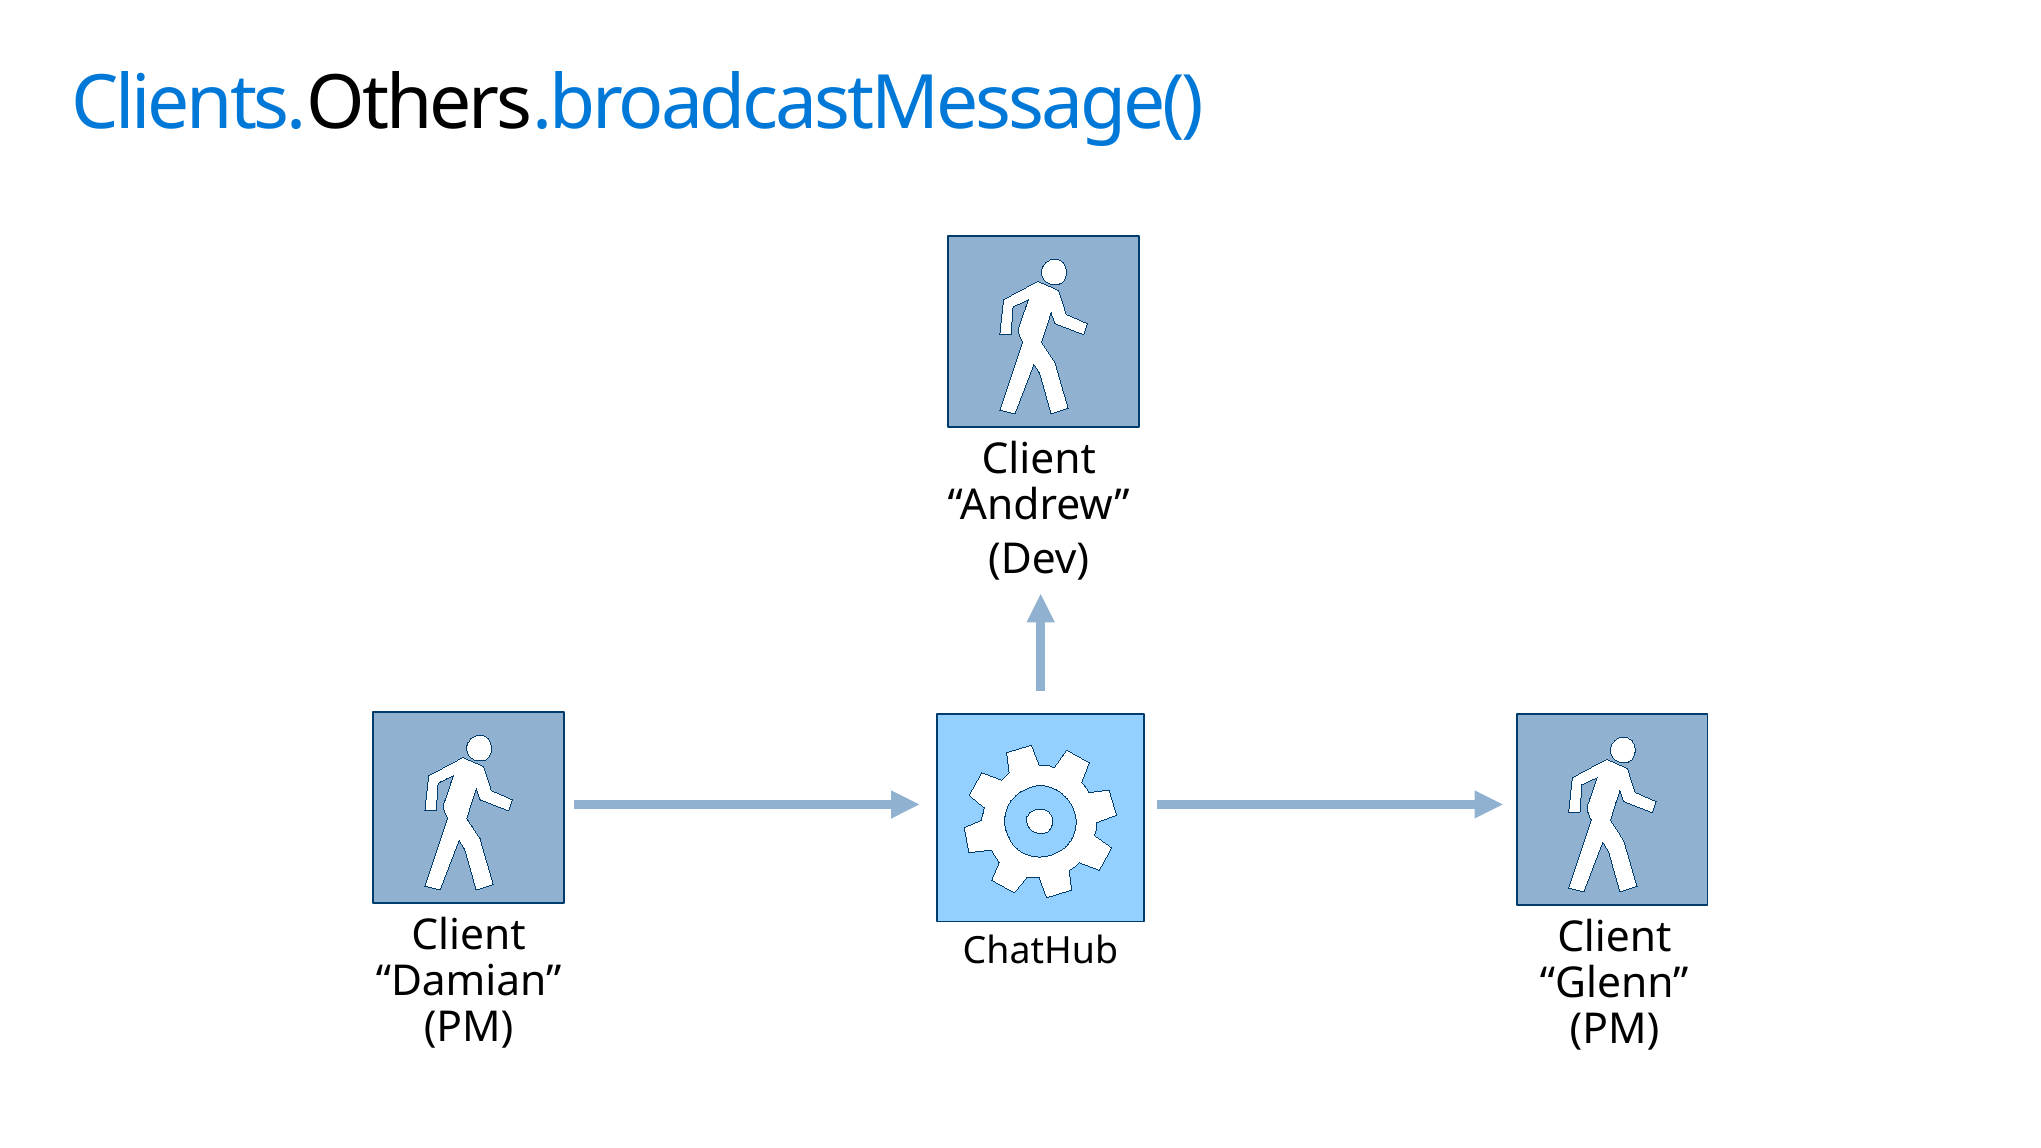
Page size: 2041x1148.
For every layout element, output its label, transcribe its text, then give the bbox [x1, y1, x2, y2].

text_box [844, 235, 1234, 605]
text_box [1480, 713, 1748, 1073]
title Clients.Others.broadcastMessage() [71, 37, 1969, 161]
text_box [424, 735, 513, 890]
text_box Client “Damian” (PM) [337, 897, 600, 1066]
text_box [372, 711, 565, 897]
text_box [936, 713, 1145, 988]
